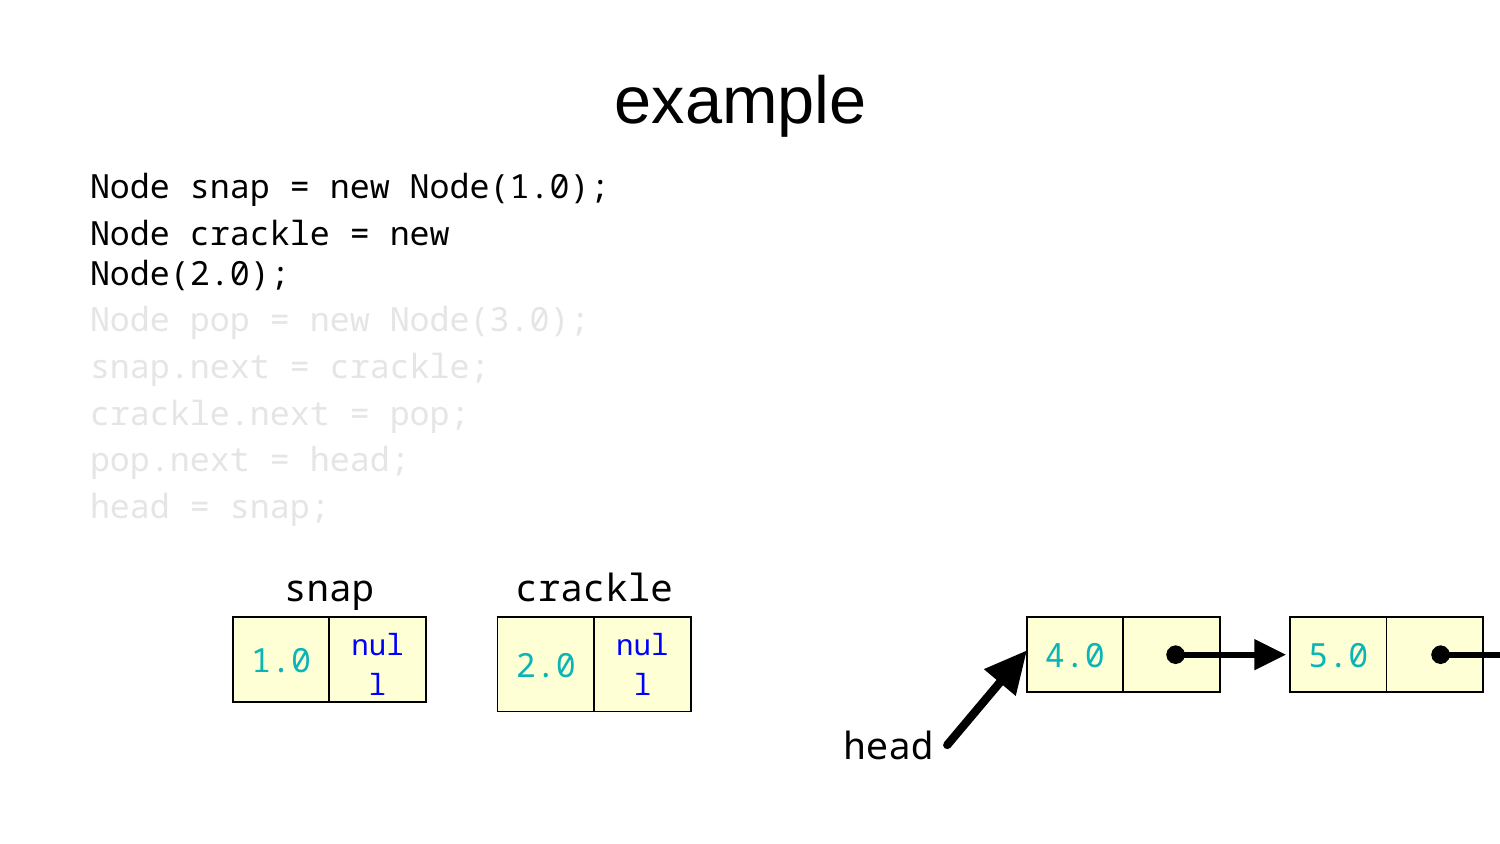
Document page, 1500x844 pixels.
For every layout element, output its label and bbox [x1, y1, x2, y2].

list [75, 158, 635, 473]
text_box [232, 556, 426, 617]
table_header [498, 618, 593, 711]
table_header [595, 618, 690, 711]
text_box [497, 556, 691, 617]
text_box [798, 650, 1027, 775]
table_header [234, 618, 328, 701]
table_header [1028, 618, 1122, 691]
title [75, 41, 1425, 152]
table_header [1124, 618, 1219, 691]
table_header [1387, 618, 1482, 691]
table_header [1291, 618, 1386, 691]
table_header [330, 618, 425, 701]
